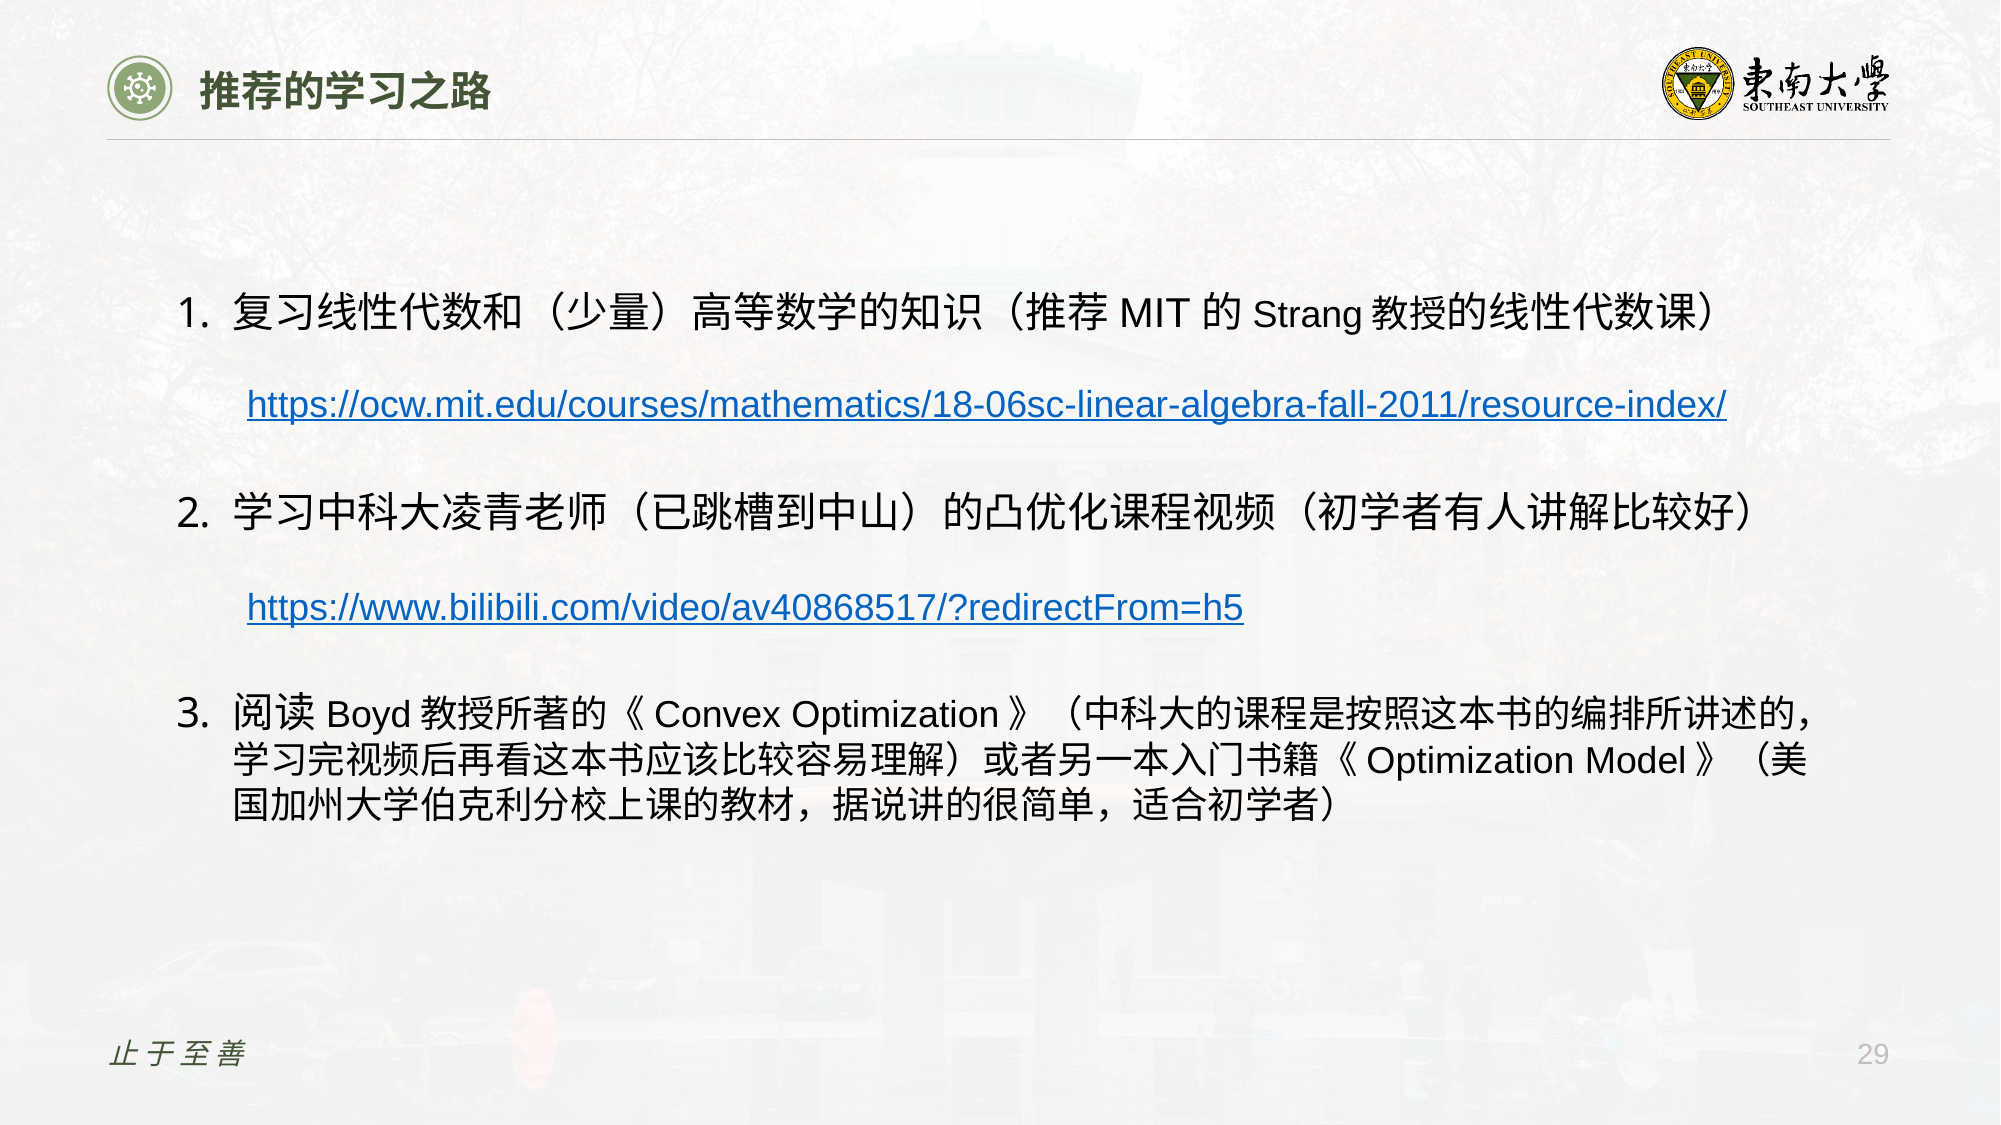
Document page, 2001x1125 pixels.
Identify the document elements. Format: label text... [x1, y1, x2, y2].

slide_number 29 [1439, 1022, 1890, 1083]
text_box 复习线性代数和（少量）高等数学的知识（推荐MIT的Strang教授的线性代数课） 学习中科大凌青老师（已跳槽到中山）的凸优化课程视频（初学者有人讲解比较好） 阅读Boyd教授所著的《Convex Optimization》（中科大的课程是按照这本书的编排所讲述的，学习完视频后再看这本书应该比较容易理解）或者另一本入门书籍《Optimization Model》（美国加州大学伯克利分校上课的教材，据说讲的很简单，适合初学者） [161, 278, 1832, 834]
slide_number 止于至善 [108, 1022, 657, 1083]
text_box https://www.bilibili.com/video/av40868517/?redirectFrom=h5 [232, 575, 1500, 636]
list 推荐的学习之路 [199, 56, 1663, 123]
text_box https://ocw.mit.edu/courses/mathematics/18-06sc-linear-algebra-fall-2011/resource-index/ [232, 372, 1819, 433]
picture [1662, 47, 1889, 120]
